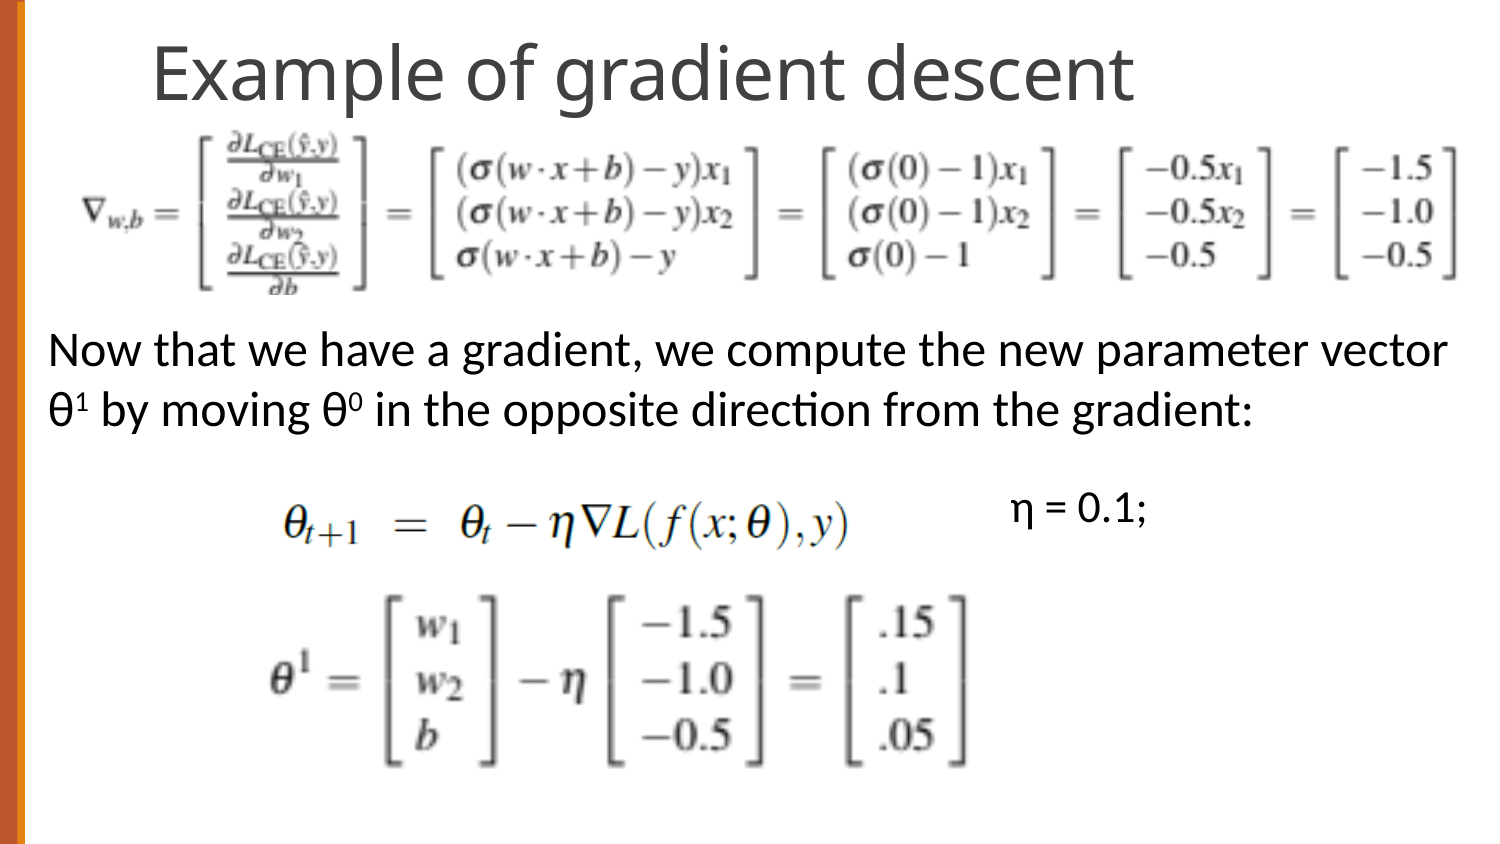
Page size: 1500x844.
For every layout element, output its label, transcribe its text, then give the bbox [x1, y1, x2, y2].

picture [211, 458, 981, 777]
text_box Now that we have a gradient, we compute the new parameter vector θ1 by moving θ0 in the opposite direction from the gradient: [33, 308, 1475, 444]
picture [74, 122, 1462, 295]
title Example of gradient descent [135, 11, 1373, 120]
text_box η = 0.1; [889, 469, 1190, 540]
